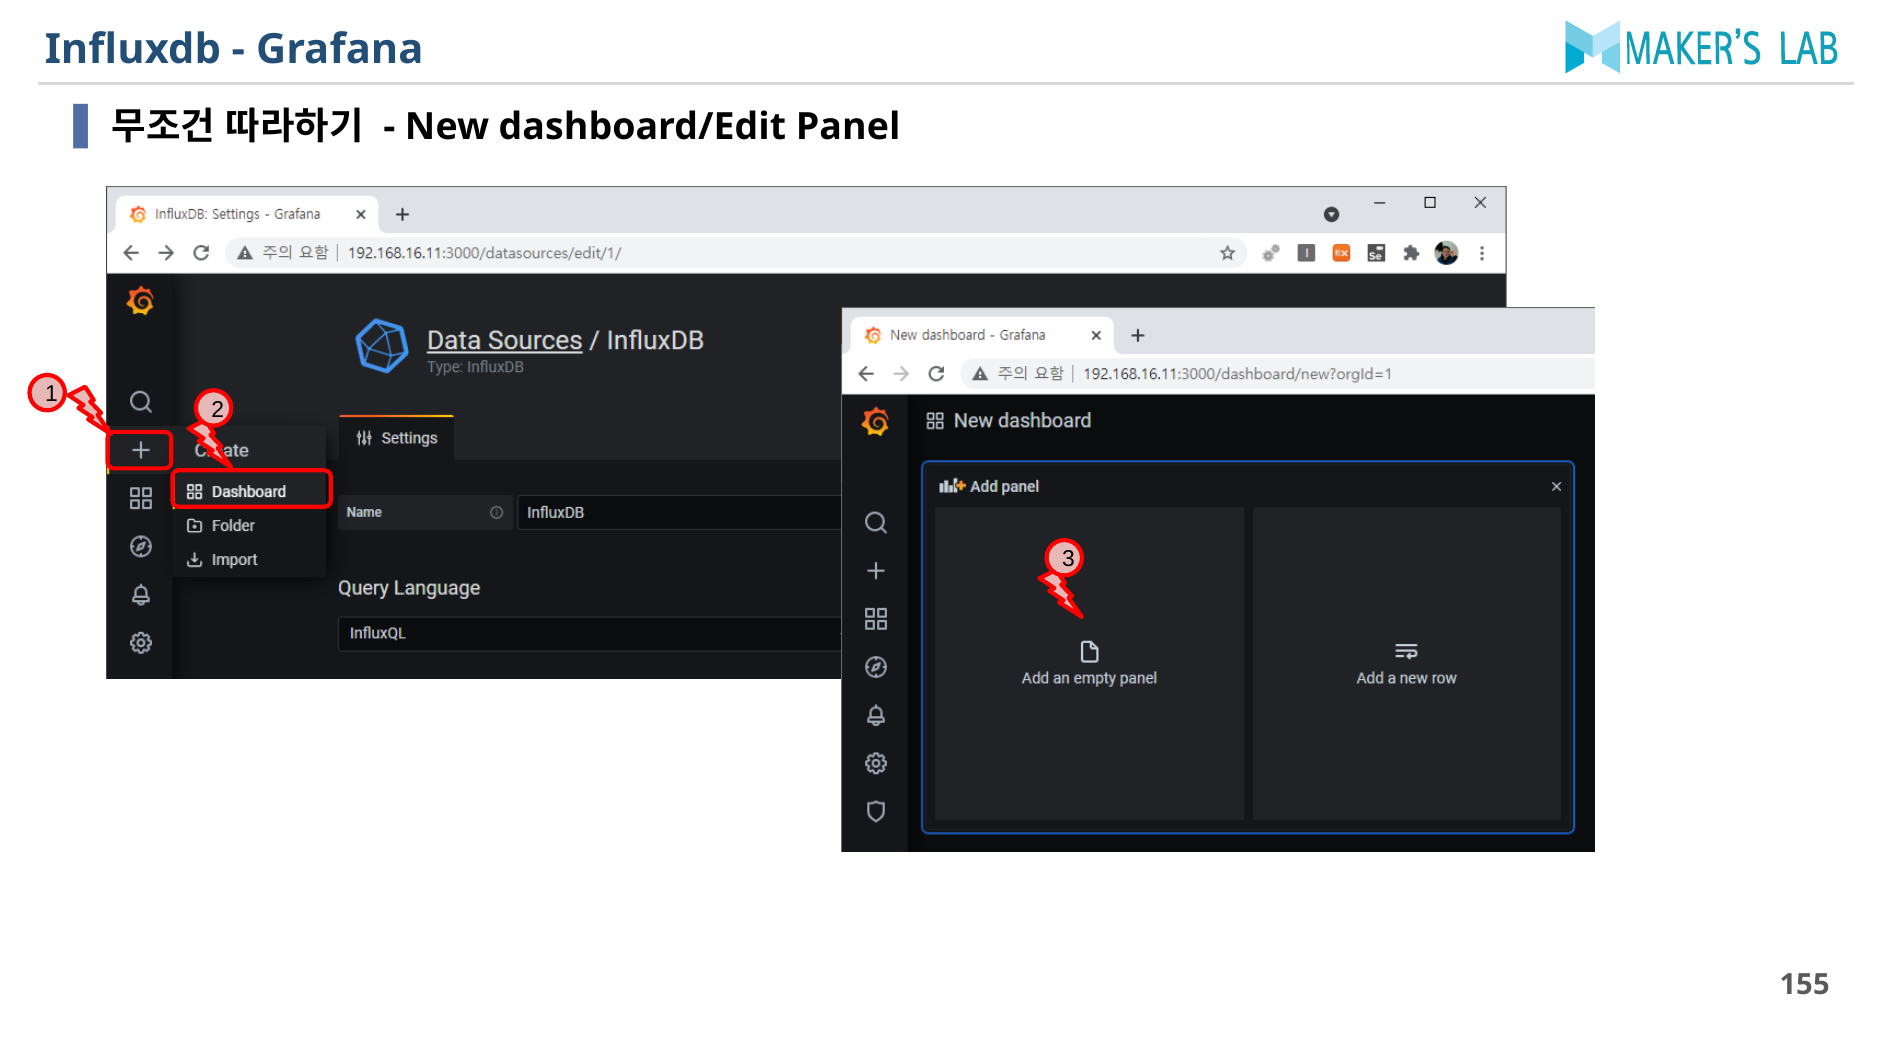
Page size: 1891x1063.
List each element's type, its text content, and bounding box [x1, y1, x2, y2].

slide_number 155 [1703, 956, 1845, 1014]
picture [1557, 10, 1845, 79]
list 무조건 따라하기 - New dashboard/Edit Panel [43, 94, 1855, 382]
text_box 1 [27, 372, 67, 413]
title Influxdb - Grafana [29, 13, 1809, 80]
picture [106, 186, 1595, 852]
text_box [67, 384, 100, 430]
